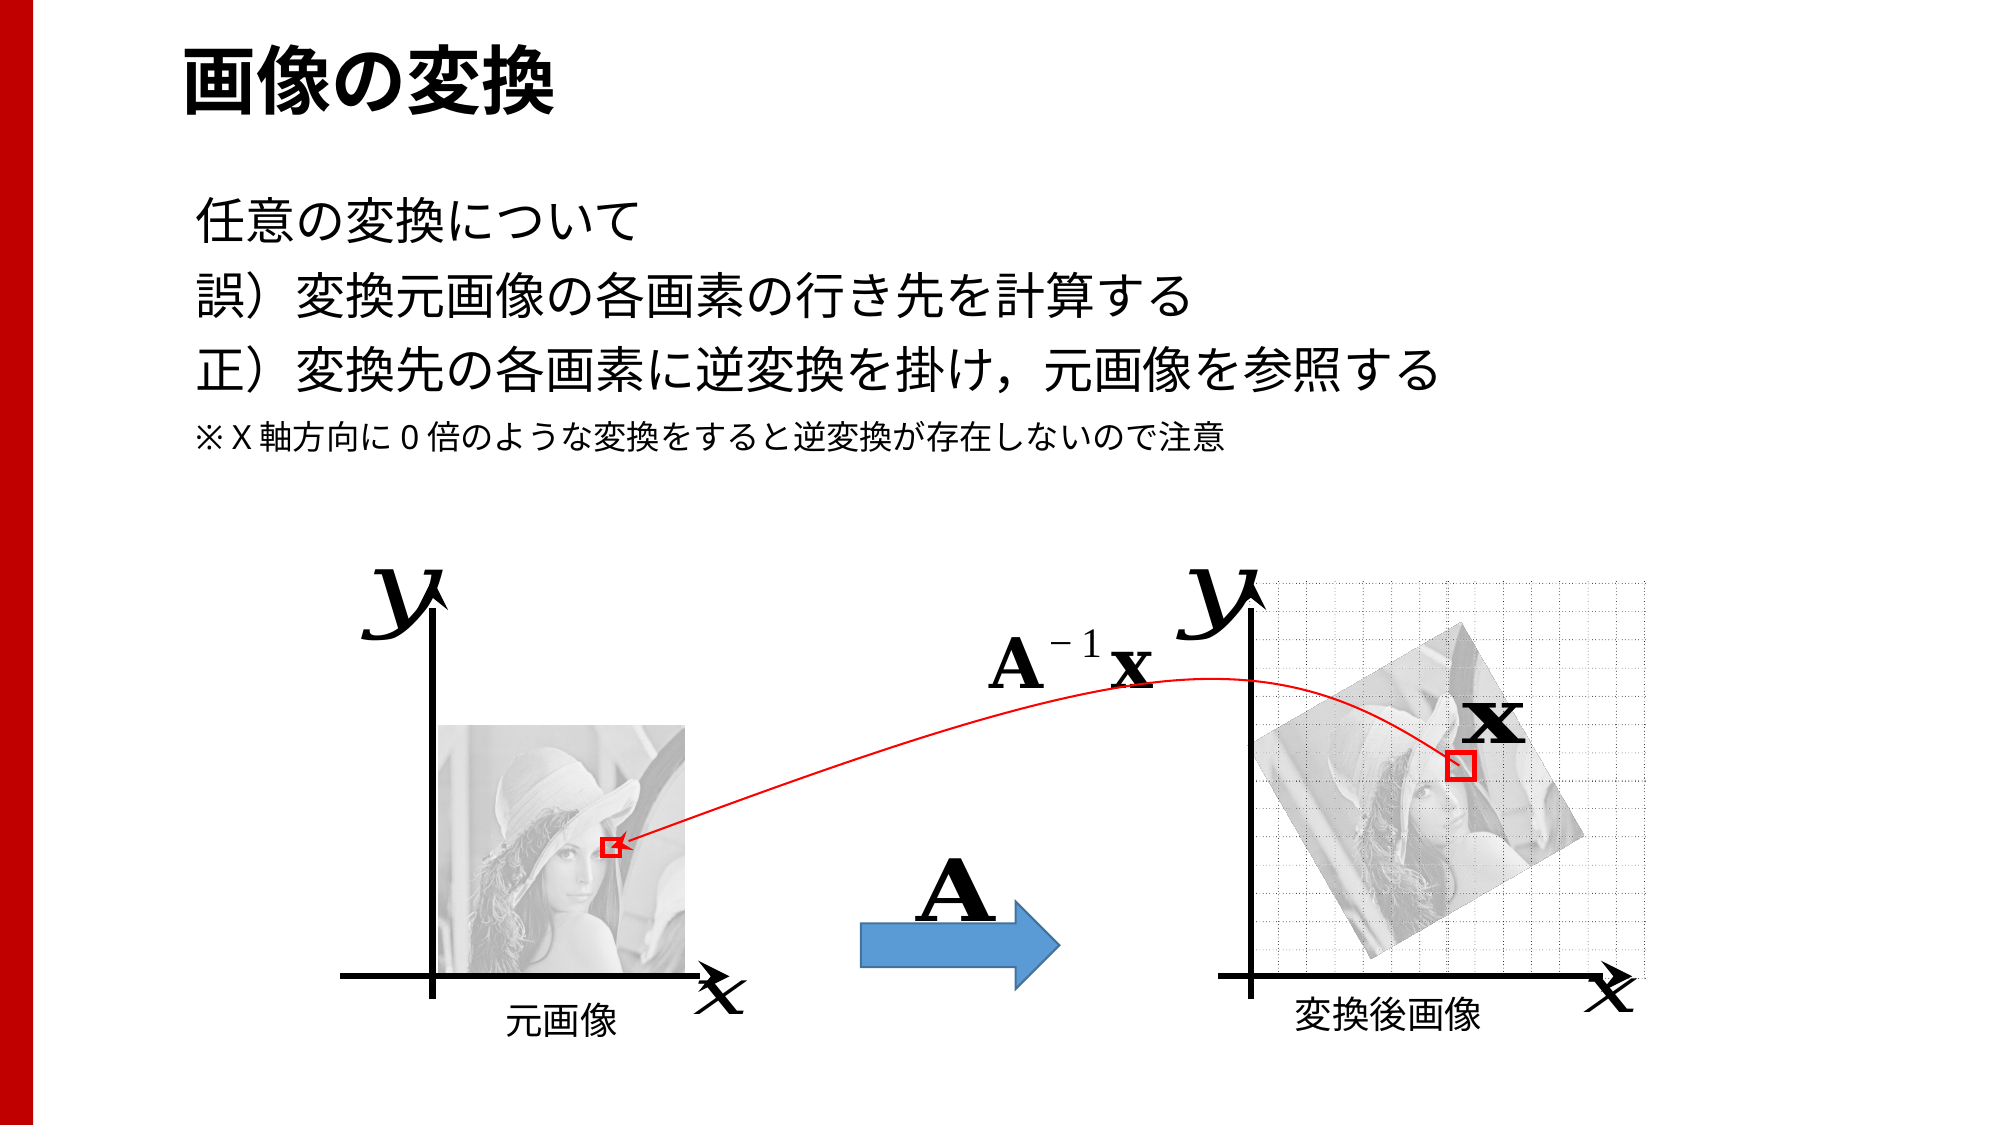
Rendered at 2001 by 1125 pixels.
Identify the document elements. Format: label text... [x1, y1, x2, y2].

text_box [859, 898, 1061, 992]
text_box 変換後画像 [1279, 988, 1497, 1044]
picture [1242, 977, 1250, 988]
text_box 元画像 [490, 989, 633, 1050]
list 任意の変換について 誤）変換元画像の各画素の行き先を計算する 正）変換先の各画素に逆変換を掛け，元画像を参照する ※ X軸方向に0倍のような変換をすると逆変換が存在しないので注意 [180, 188, 1917, 532]
picture [1251, 581, 1647, 988]
picture [1242, 581, 1250, 618]
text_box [602, 618, 1531, 857]
title 画像の変換 [166, 23, 2000, 145]
picture [1242, 857, 1250, 976]
picture [438, 725, 685, 973]
